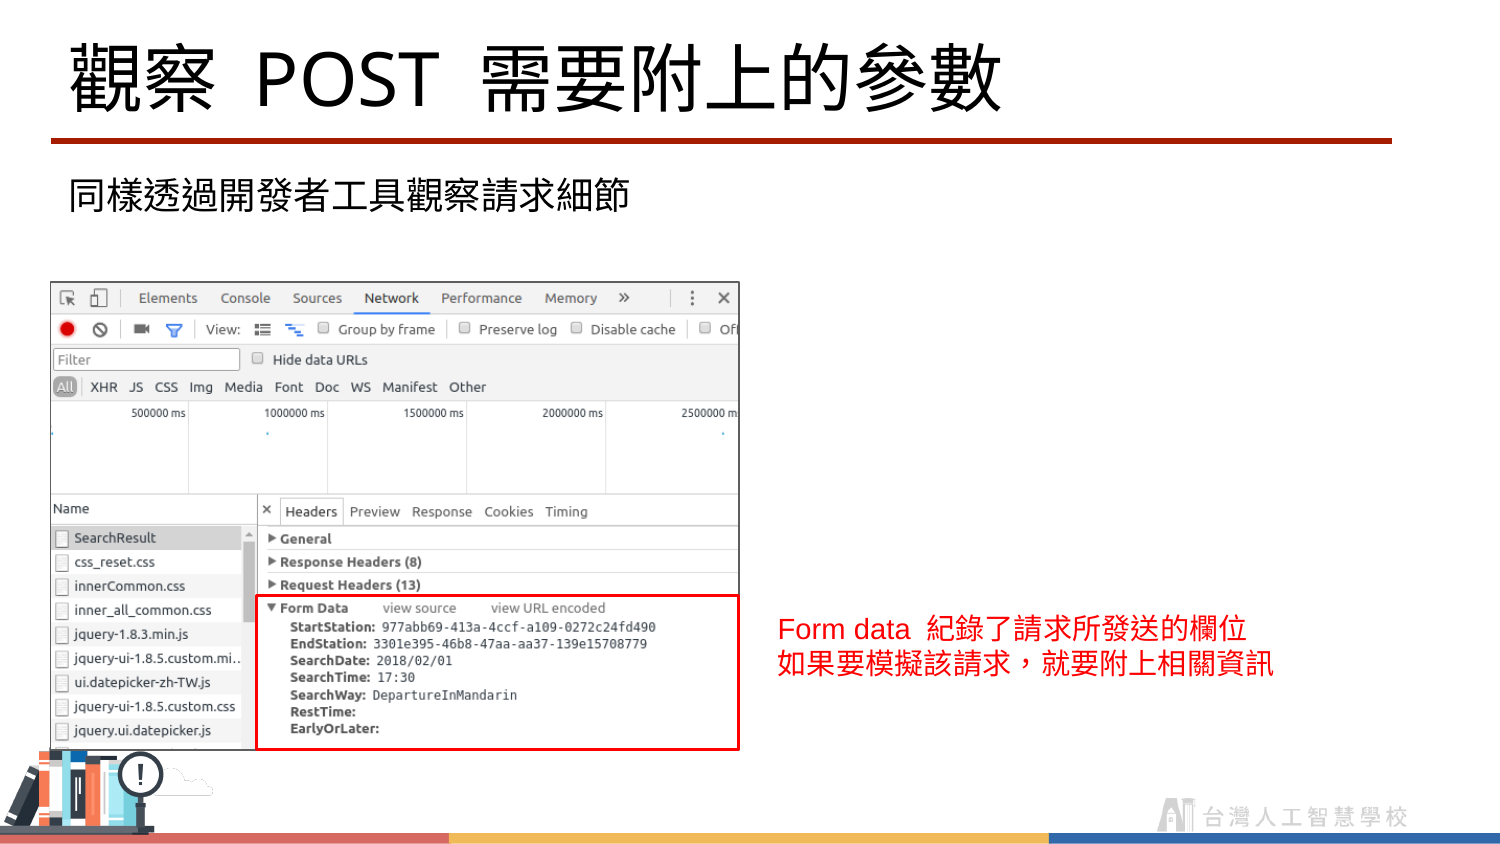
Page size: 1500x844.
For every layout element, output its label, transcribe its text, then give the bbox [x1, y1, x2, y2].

title 觀察 POST 需要附上的參數 [63, 29, 1462, 124]
list 同樣透過開發者工具觀察請求細節 [63, 159, 1462, 796]
picture [0, 282, 739, 835]
text_box Form data 紀錄了請求所發送的欄位 如果要模擬該請求，就要附上相關資訊 [762, 595, 1299, 750]
